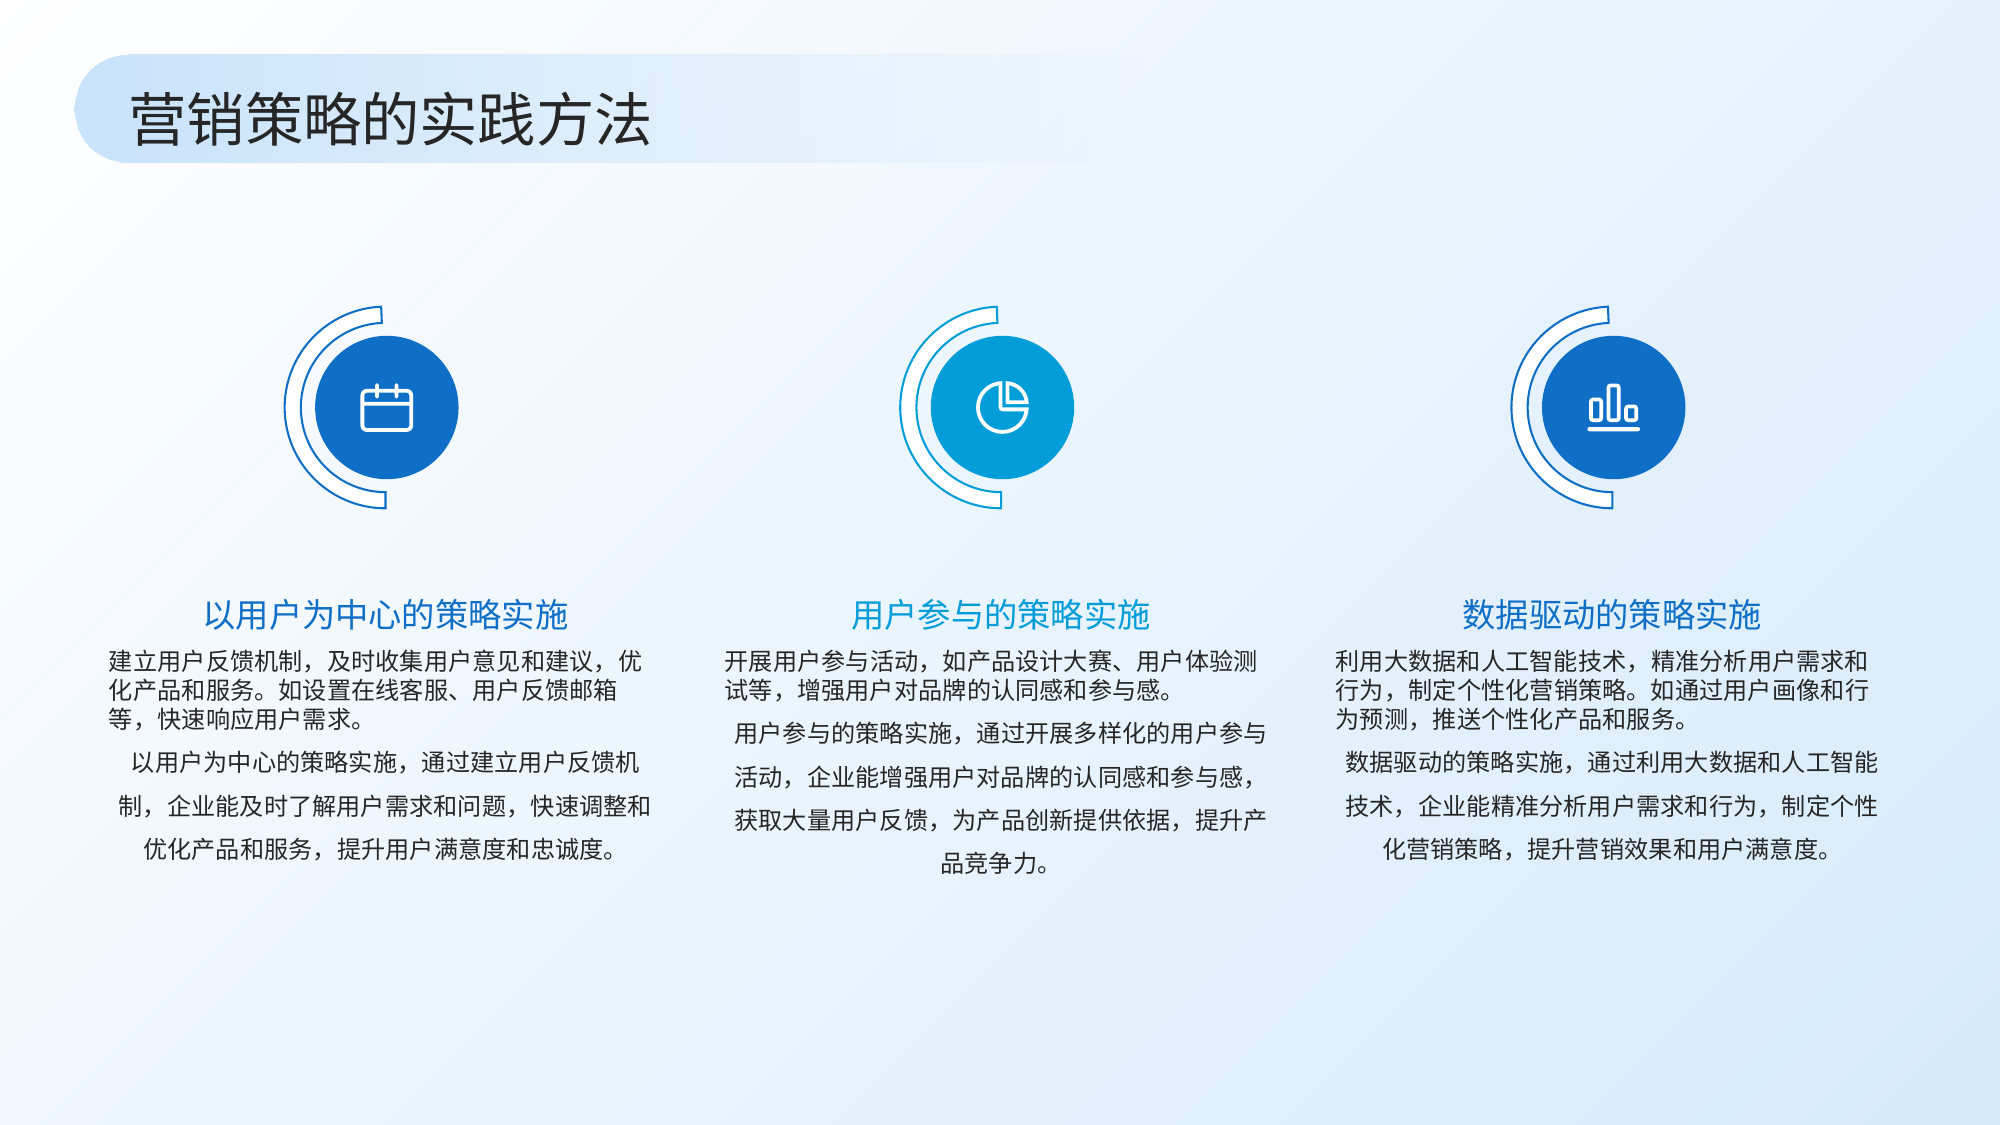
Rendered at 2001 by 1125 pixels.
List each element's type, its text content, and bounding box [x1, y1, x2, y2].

text_box [0, 0, 2000, 1125]
text_box [74, 54, 1404, 163]
text_box [284, 306, 386, 509]
text_box 营销策略的实践方法 [128, 76, 1879, 154]
text_box [900, 306, 1002, 509]
text_box [1589, 397, 1604, 423]
text_box [315, 335, 459, 480]
text_box 利用大数据和人工智能技术，精准分析用户需求和行为，制定个性化营销策略。如通过用户画像和行为预测，推送个性化产品和服务。 数据驱动的策略实施，通过利用大数据和人工智能技术，企业能精准分析用户需求和行为，制定个性化营销策略，提升营销效果和用户满意度。 [1335, 646, 1889, 870]
text_box [930, 335, 1075, 480]
text_box [360, 383, 414, 432]
text_box 建立用户反馈机制，及时收集用户意见和建议，优化产品和服务。如设置在线客服、用户反馈邮箱等，快速响应用户需求。 以用户为中心的策略实施，通过建立用户反馈机制，企业能及时了解用户需求和问题，快速调整和优化产品和服务，提升用户满意度和忠诚度。 [108, 646, 663, 870]
text_box 用户参与的策略实施 [724, 519, 1278, 635]
text_box [1541, 335, 1686, 480]
text_box 数据驱动的策略实施 [1335, 519, 1889, 635]
text_box [1624, 404, 1639, 423]
text_box 开展用户参与活动，如产品设计大赛、用户体验测试等，增强用户对品牌的认同感和参与感。 用户参与的策略实施，通过开展多样化的用户参与活动，企业能增强用户对品牌的认同感和参与感，获取大量用户反馈，为产品创新提供依据，提升产品竞争力。 [724, 646, 1278, 870]
text_box [1606, 383, 1621, 423]
text_box 以用户为中心的策略实施 [108, 519, 663, 635]
text_box [976, 381, 1029, 434]
text_box [1511, 306, 1613, 509]
text_box [1587, 427, 1641, 432]
